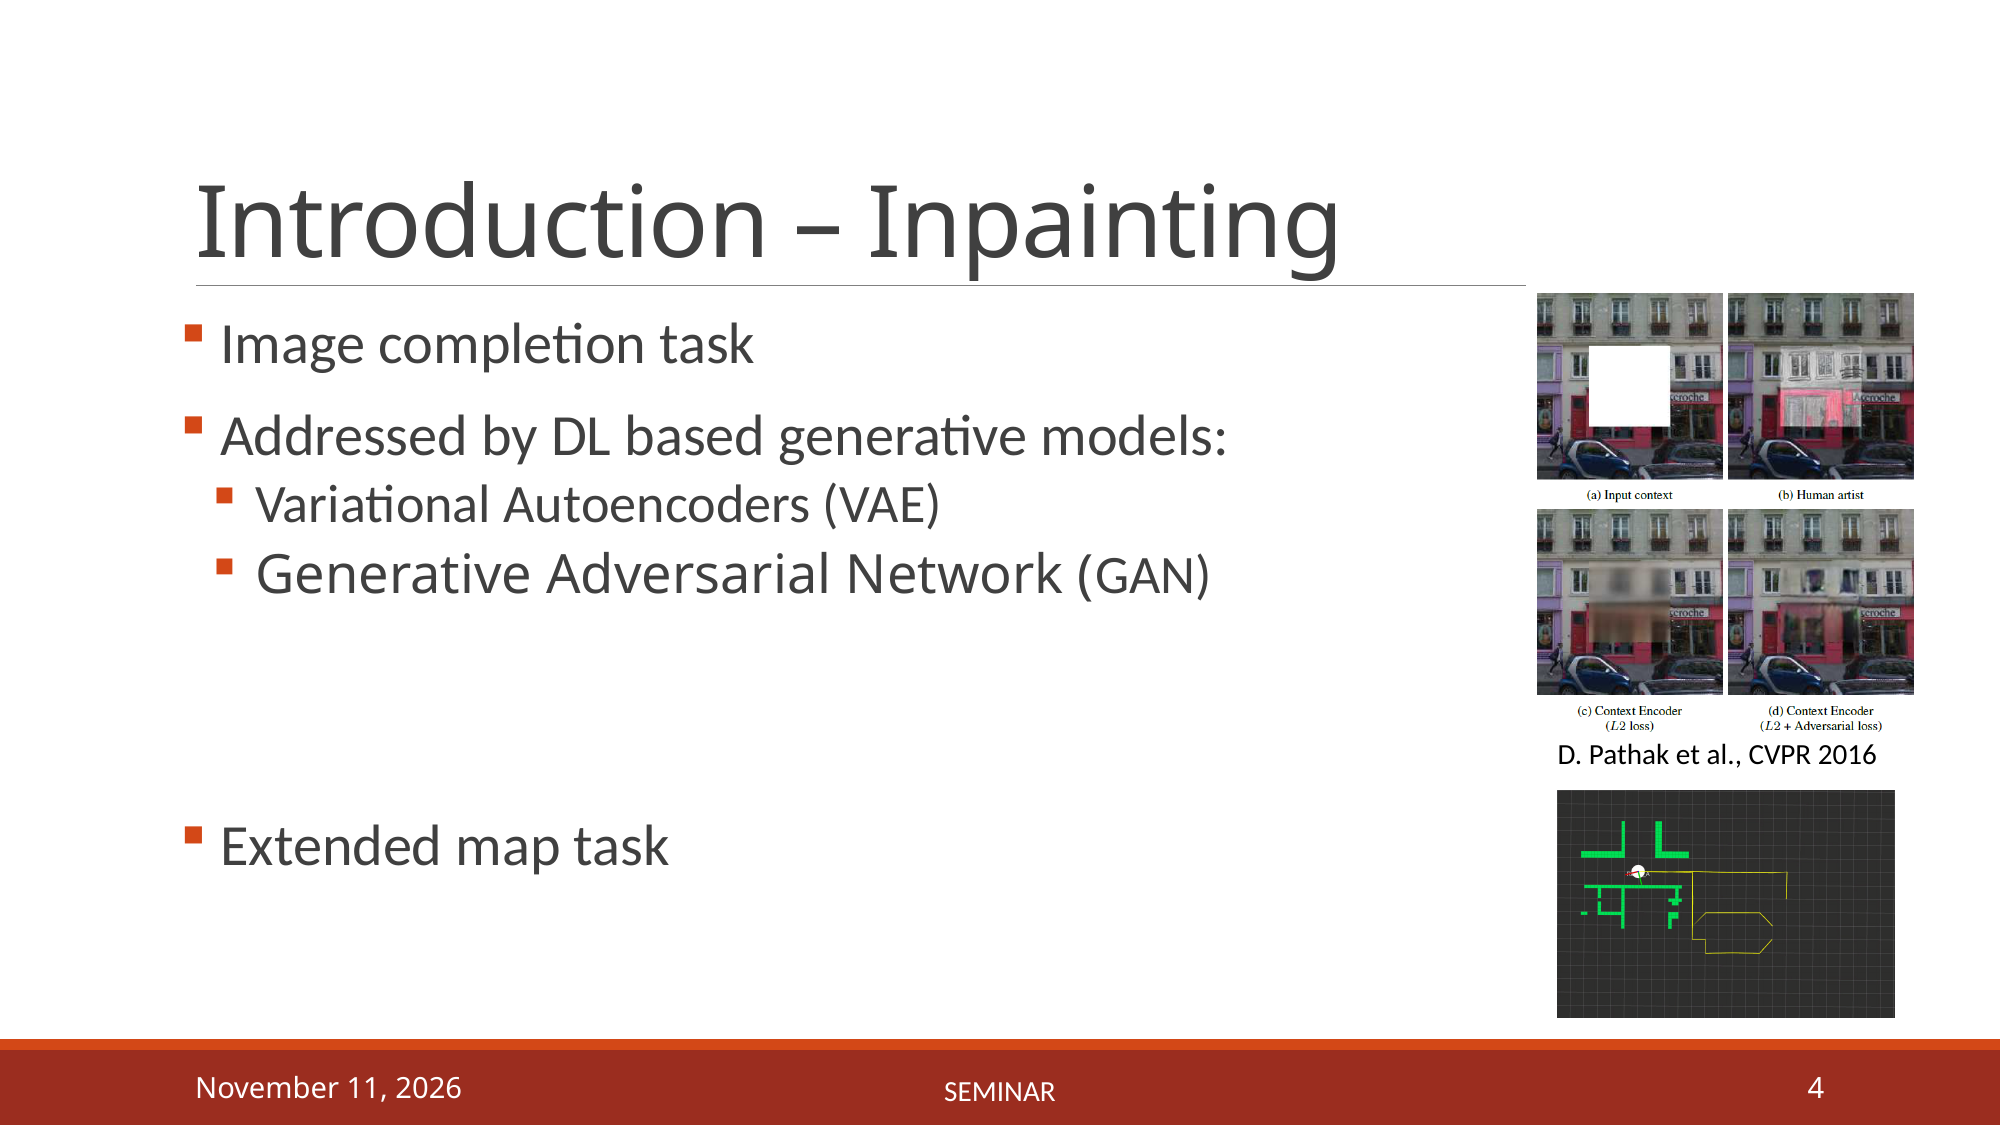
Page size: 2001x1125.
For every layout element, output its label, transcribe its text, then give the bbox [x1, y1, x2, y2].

picture [1526, 277, 1926, 738]
footer Seminar [604, 1059, 1396, 1120]
slide_number 4 [1624, 1059, 1840, 1120]
picture [1556, 789, 1895, 1019]
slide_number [180, 1059, 586, 1120]
list Image completion task Addressed by DL based generative models: Variational Autoencoders (VAE) Generative Adversarial Network (GAN) Extended map task [180, 305, 1830, 966]
text_box D. Pathak et al., CVPR 2016 [1542, 746, 1925, 778]
title Introduction – Inpainting [180, 47, 1830, 285]
